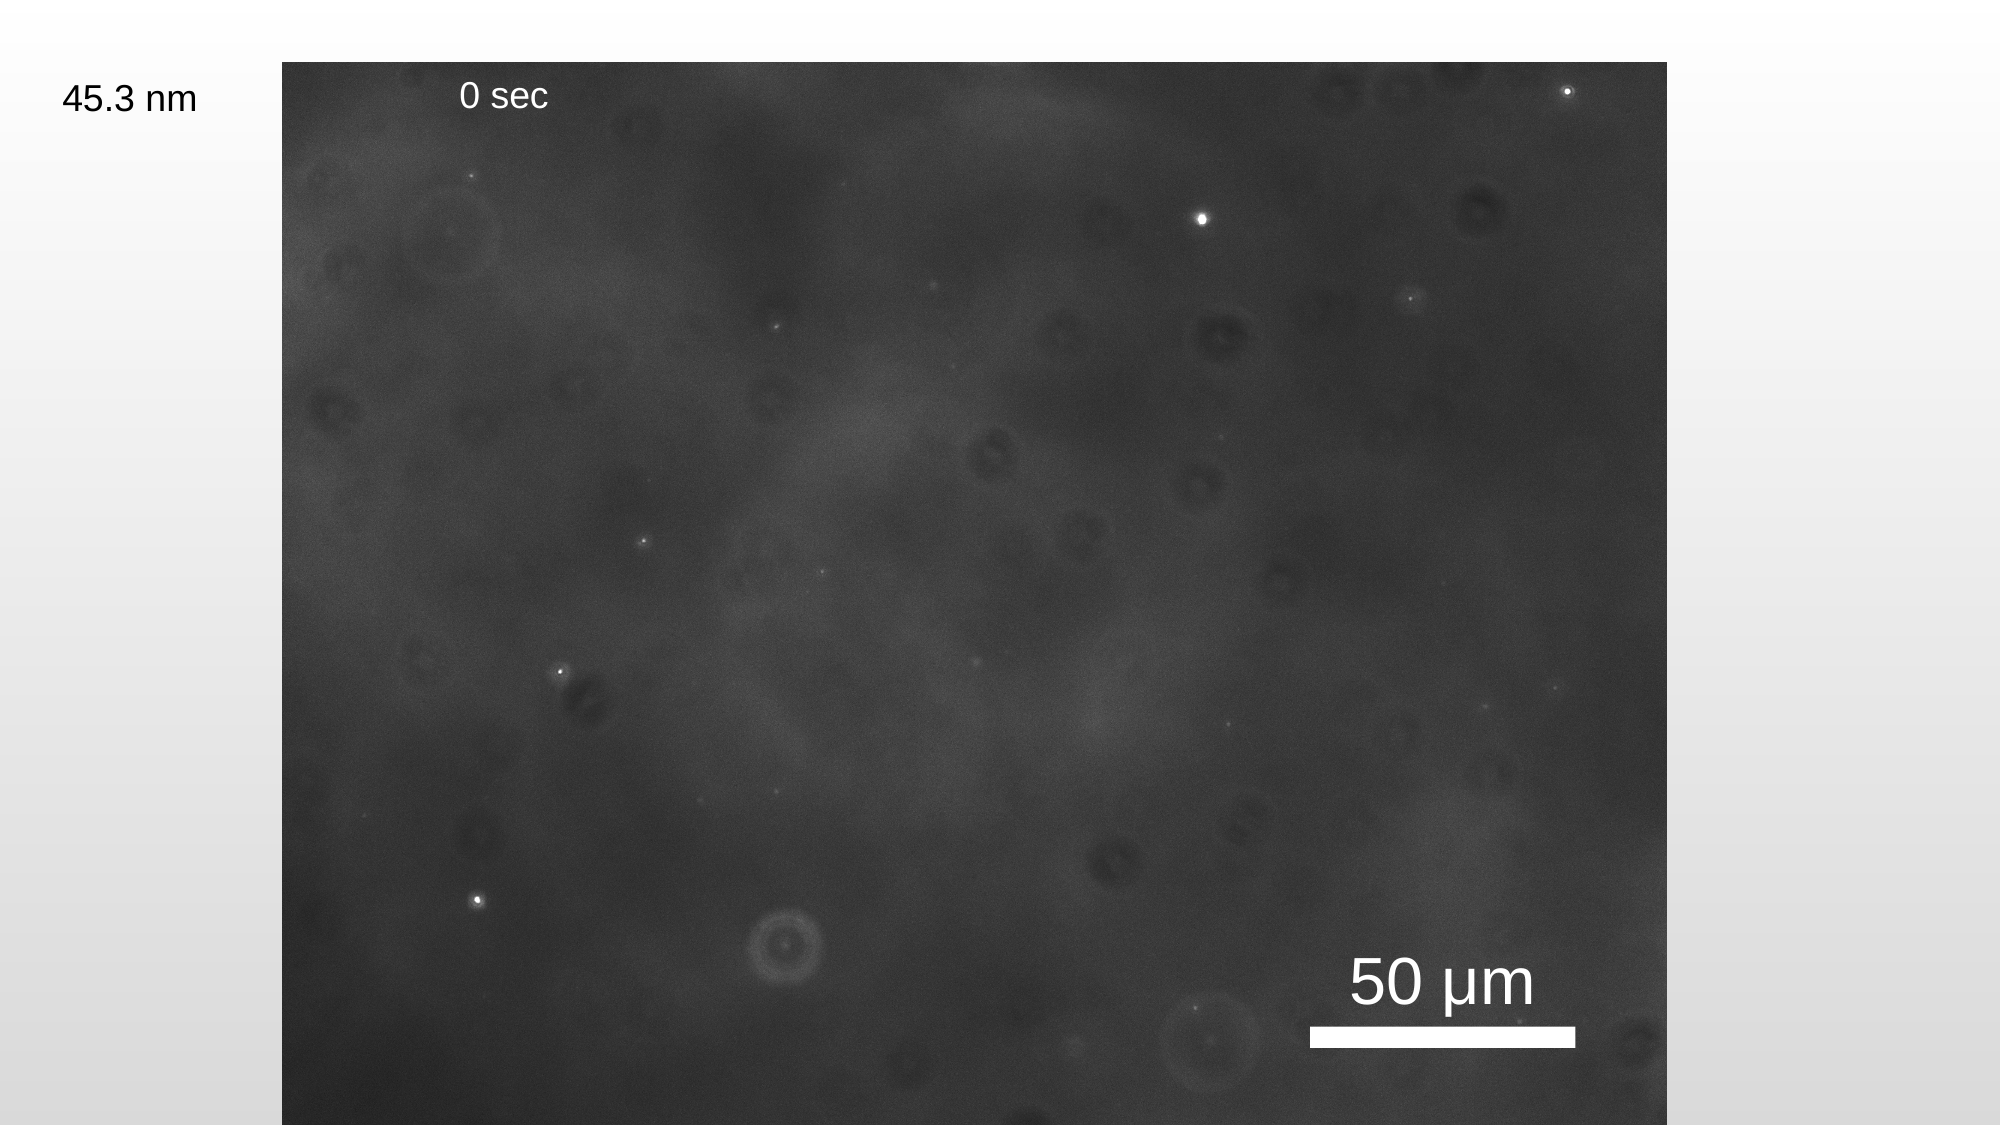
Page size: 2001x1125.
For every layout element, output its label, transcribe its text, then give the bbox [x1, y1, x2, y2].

text_box 45.3 nm [47, 66, 213, 127]
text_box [282, 62, 1667, 1125]
